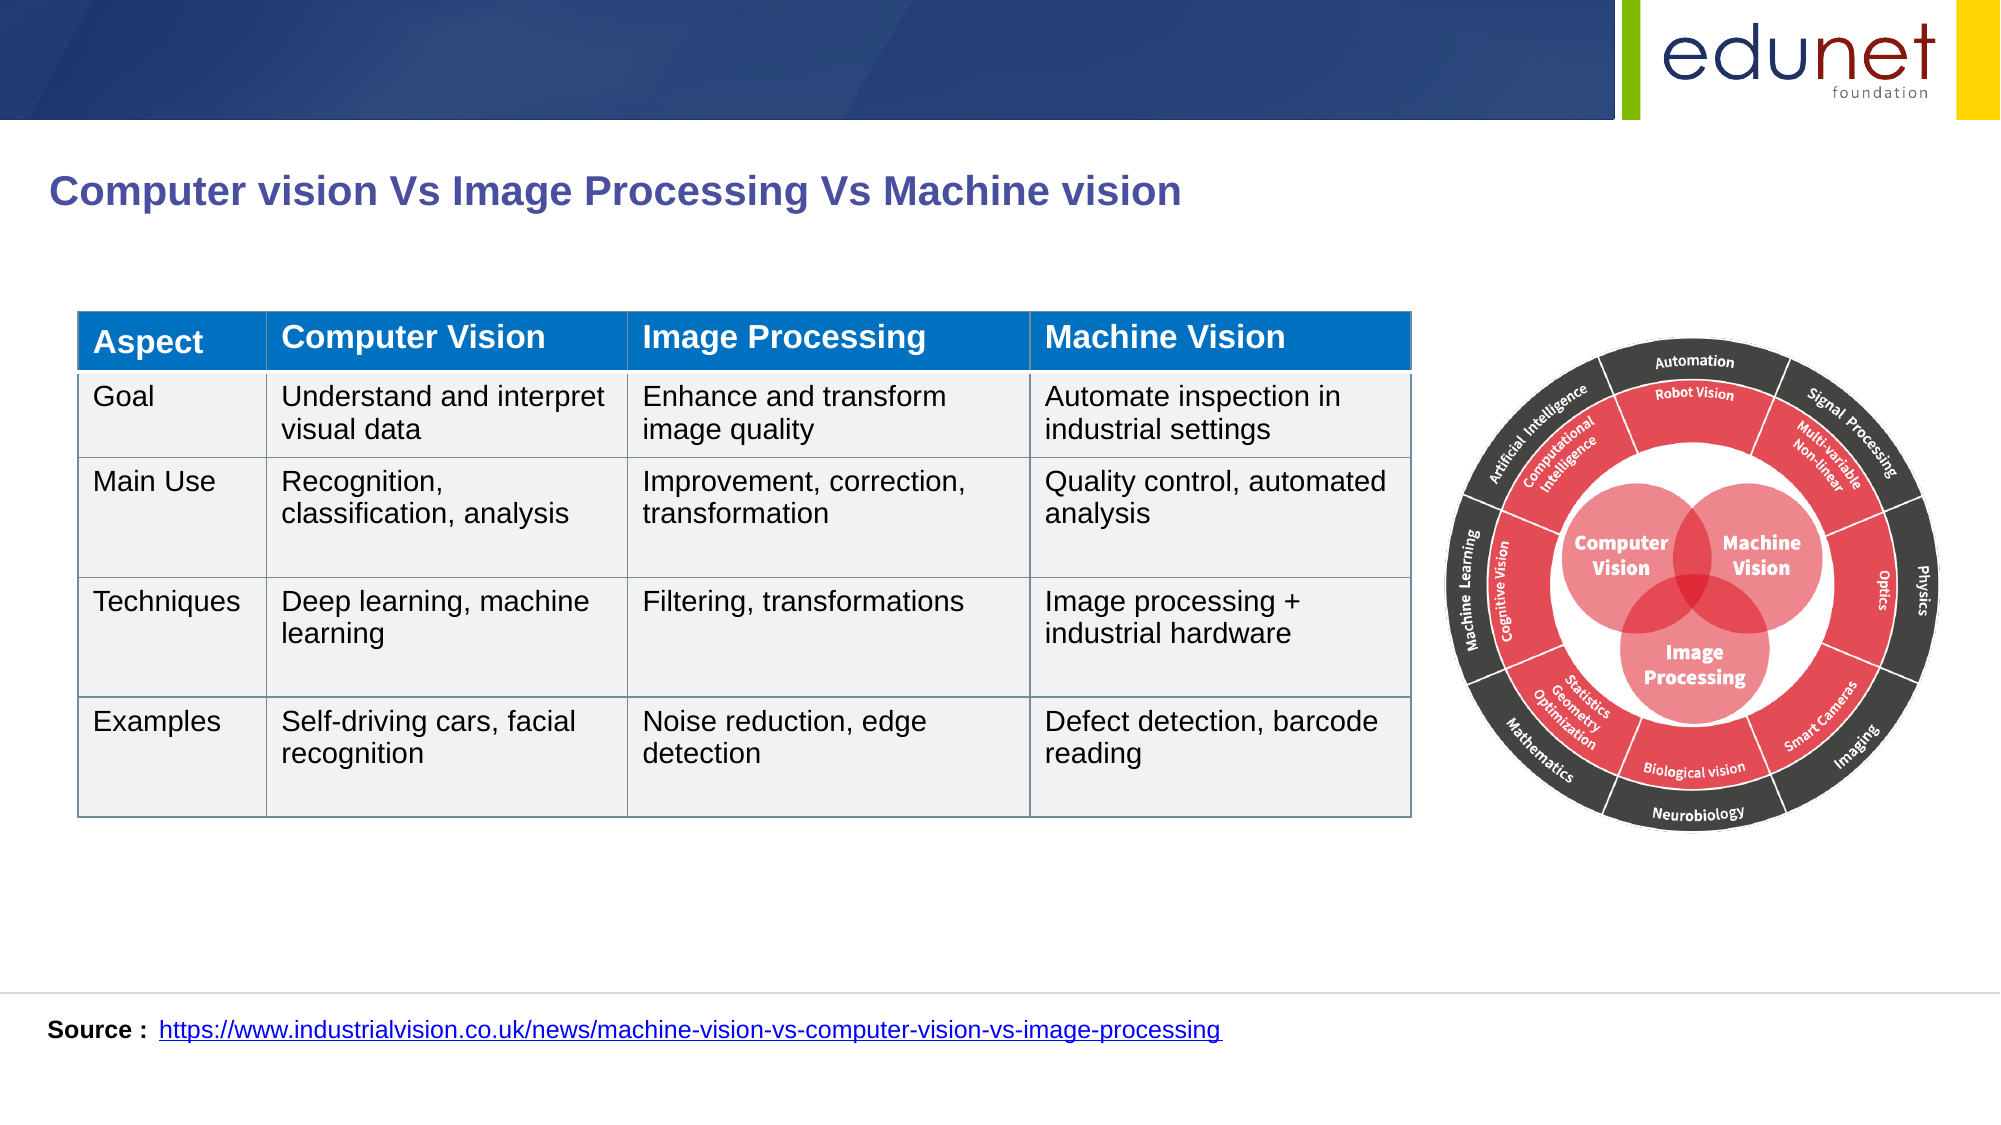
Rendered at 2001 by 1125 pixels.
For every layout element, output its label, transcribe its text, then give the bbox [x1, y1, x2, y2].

picture [1410, 301, 1973, 864]
table_cell Examples [79, 698, 266, 816]
table_cell Techniques [79, 578, 266, 696]
table_header Image Processing [628, 312, 1029, 370]
table_cell Enhance and transform image quality [628, 374, 1029, 457]
table_cell Noise reduction, edge detection [628, 698, 1029, 816]
table_cell Quality control, automated analysis [1031, 458, 1405, 577]
table_cell Understand and interpret visual data [267, 374, 627, 457]
table_cell Goal [79, 374, 266, 457]
table_cell Self-driving cars, facial recognition [267, 698, 627, 816]
table_cell Image processing + industrial hardware [1031, 578, 1405, 696]
table_cell Improvement, correction, transformation [628, 458, 1029, 577]
text_box [46, 208, 1278, 483]
table_cell Automate inspection in industrial settings [1031, 374, 1405, 457]
table_cell Main Use [79, 458, 266, 577]
table_header Machine Vision [1031, 312, 1405, 370]
table_cell Filtering, transformations [628, 578, 1029, 696]
table_cell Deep learning, machine learning [267, 578, 627, 696]
text_box Computer vision Vs Image Processing Vs Machine vision [34, 156, 1966, 221]
table_header Computer Vision [267, 312, 627, 370]
table_cell Recognition, classification, analysis [267, 458, 627, 577]
picture [1652, 12, 1948, 108]
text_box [0, 992, 2000, 1053]
table_cell Defect detection, barcode reading [1031, 698, 1405, 816]
table_header Aspect [79, 312, 266, 370]
